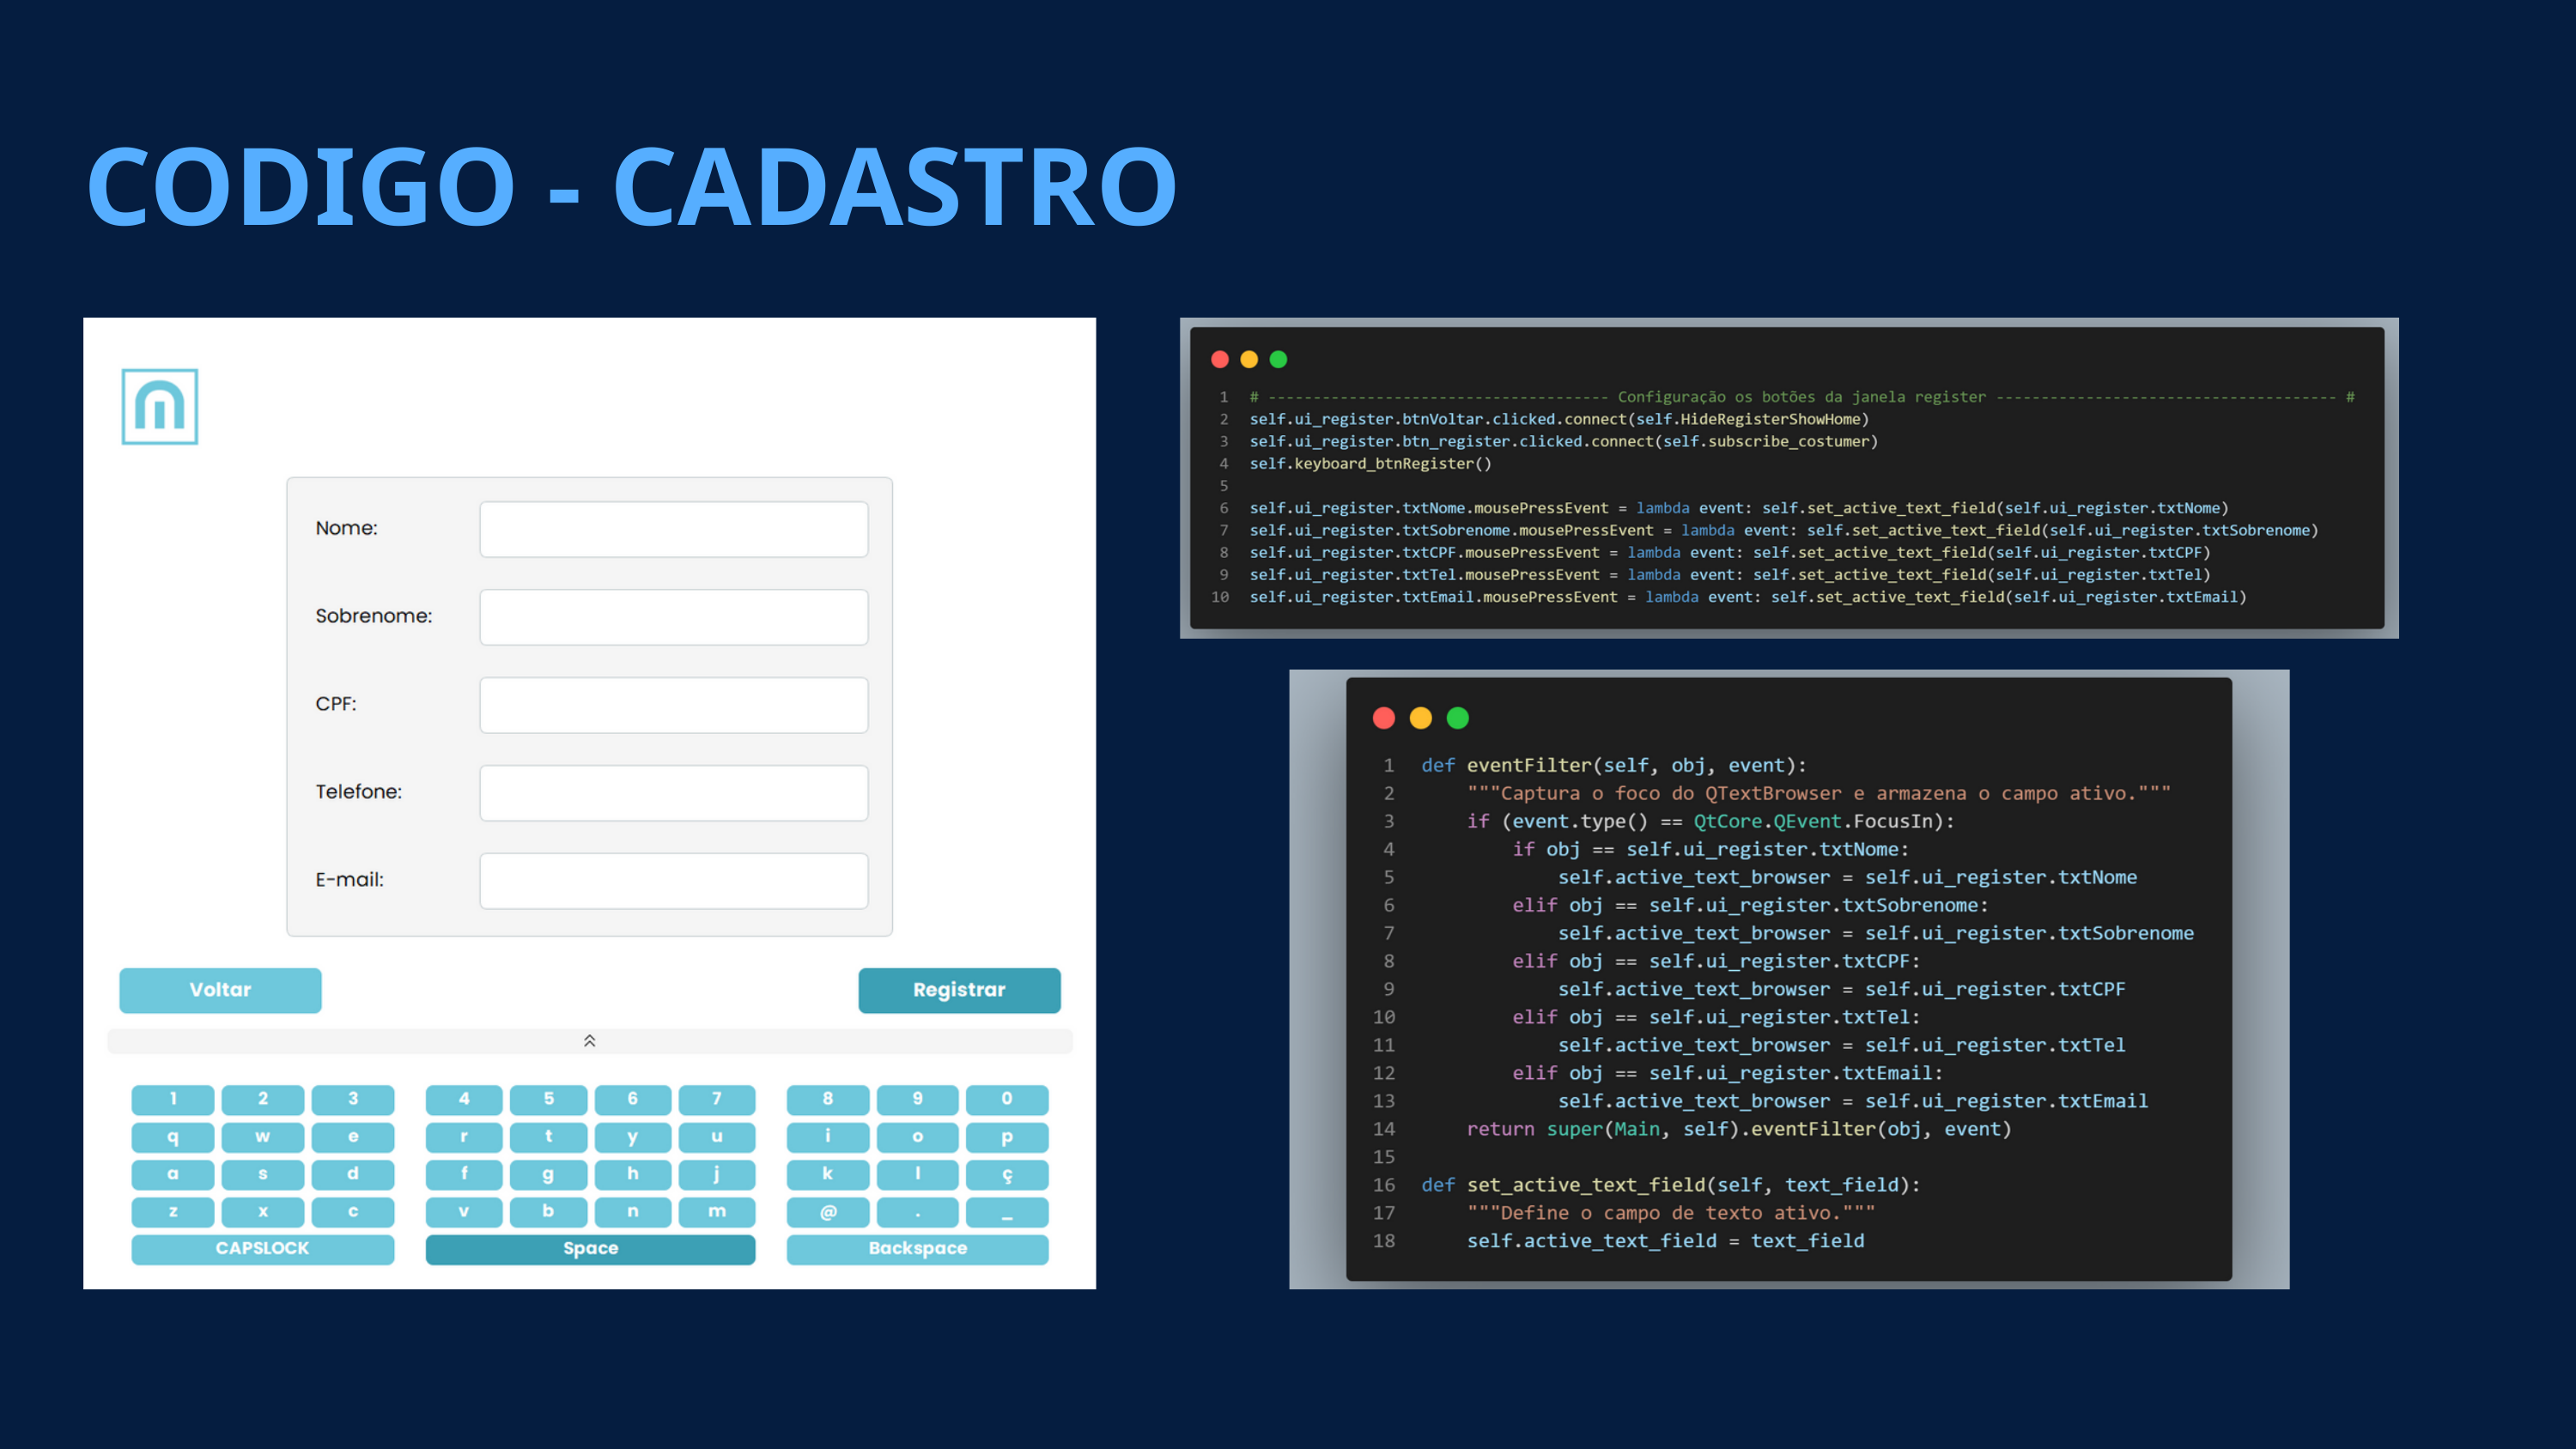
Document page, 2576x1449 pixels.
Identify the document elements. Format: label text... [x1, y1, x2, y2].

text_box CODIGO - CADASTRO [83, 118, 2432, 247]
text_box [1289, 670, 2290, 1289]
text_box [1180, 318, 2399, 639]
text_box [83, 318, 1097, 1289]
